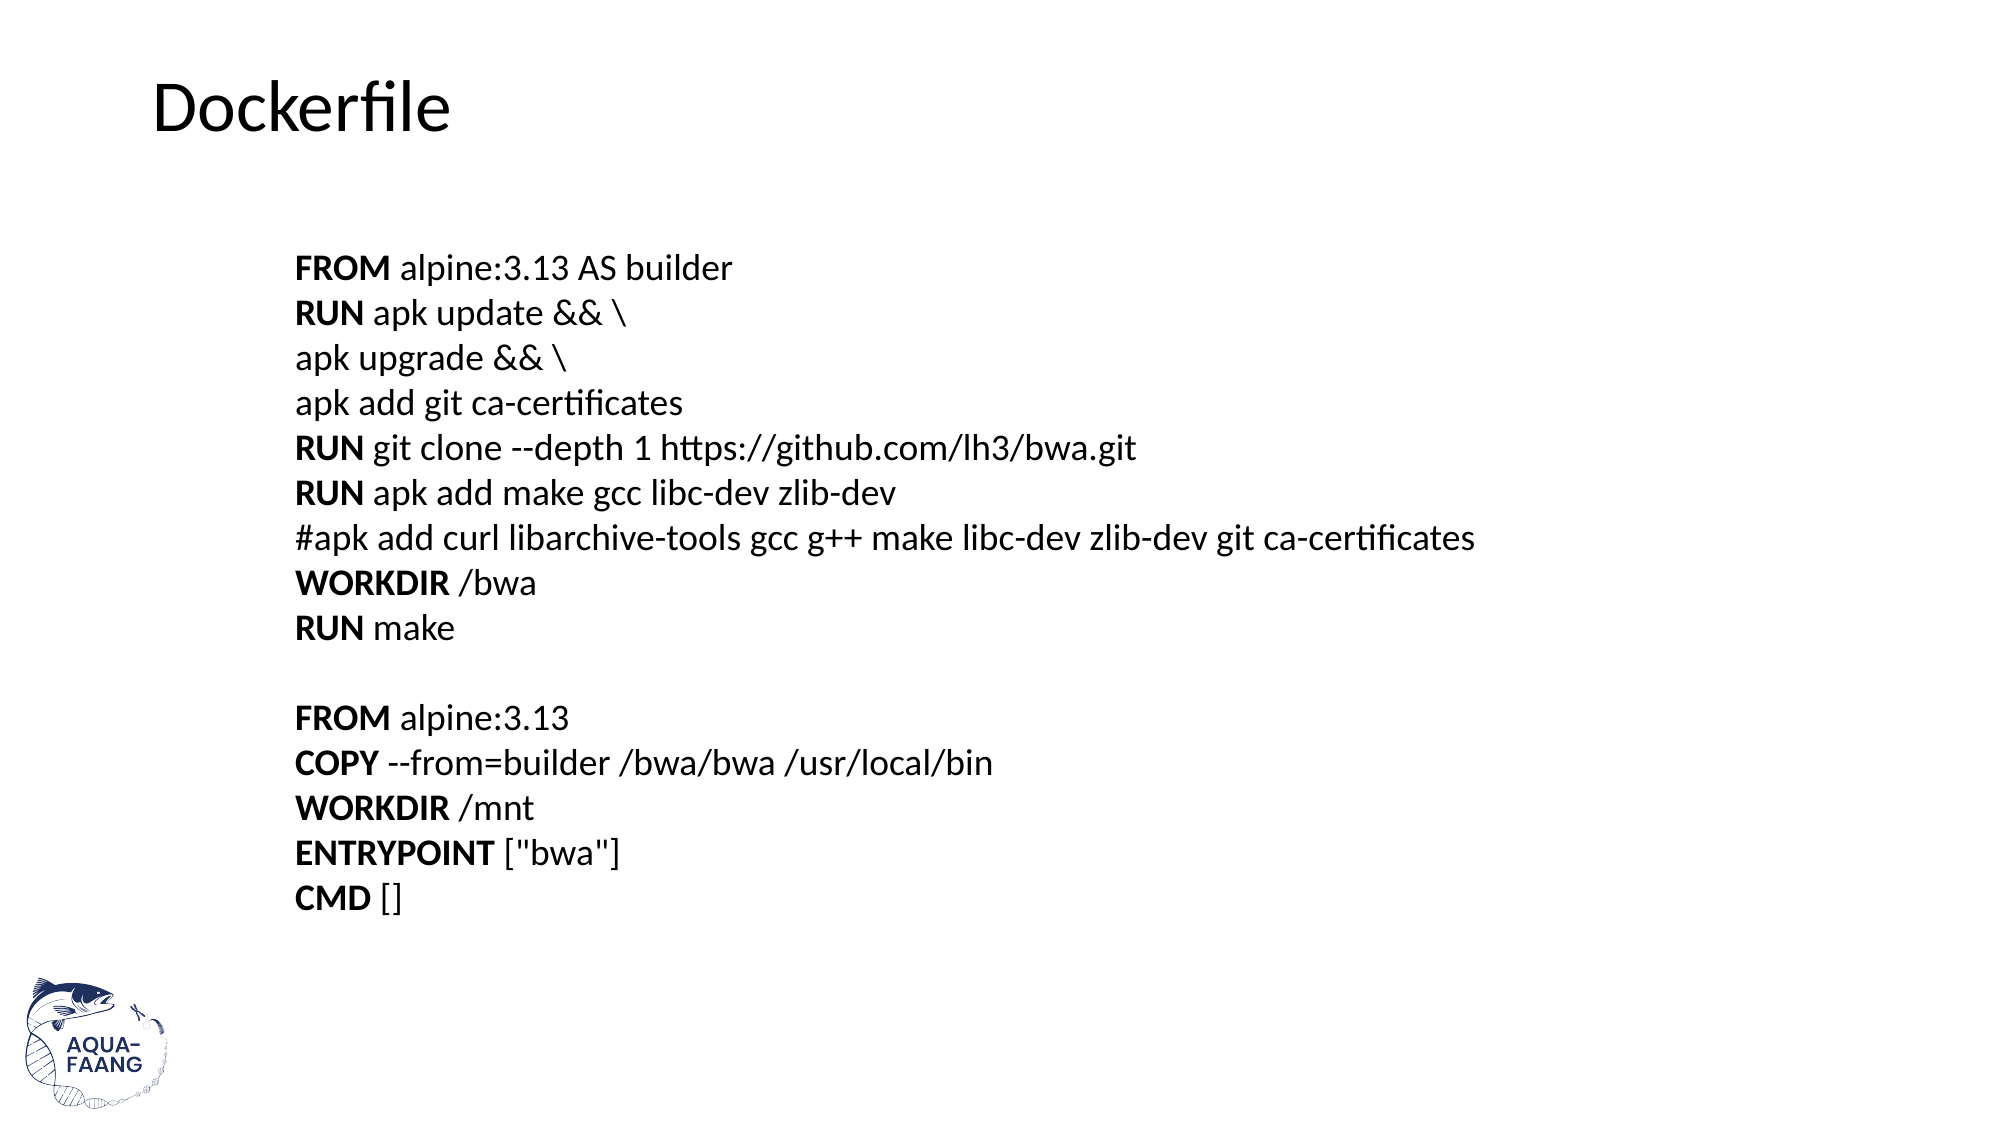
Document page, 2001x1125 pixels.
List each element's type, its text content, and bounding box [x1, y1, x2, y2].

text_box FROM alpine:3.13 AS builder RUN apk update && \ apk upgrade && \ apk add git ca-certificates RUN git clone --depth 1 https://github.com/lh3/bwa.git RUN apk add make gcc libc-dev zlib-dev #apk add curl libarchive-tools gcc g++ make libc-dev zlib-dev git ca-certificates WORKDIR /bwa RUN make FROM alpine:3.13 COPY --from=builder /bwa/bwa /usr/local/bin WORKDIR /mnt ENTRYPOINT ["bwa"] CMD [] [280, 235, 1492, 971]
title Dockerfile [137, 59, 1863, 155]
picture [19, 972, 173, 1113]
